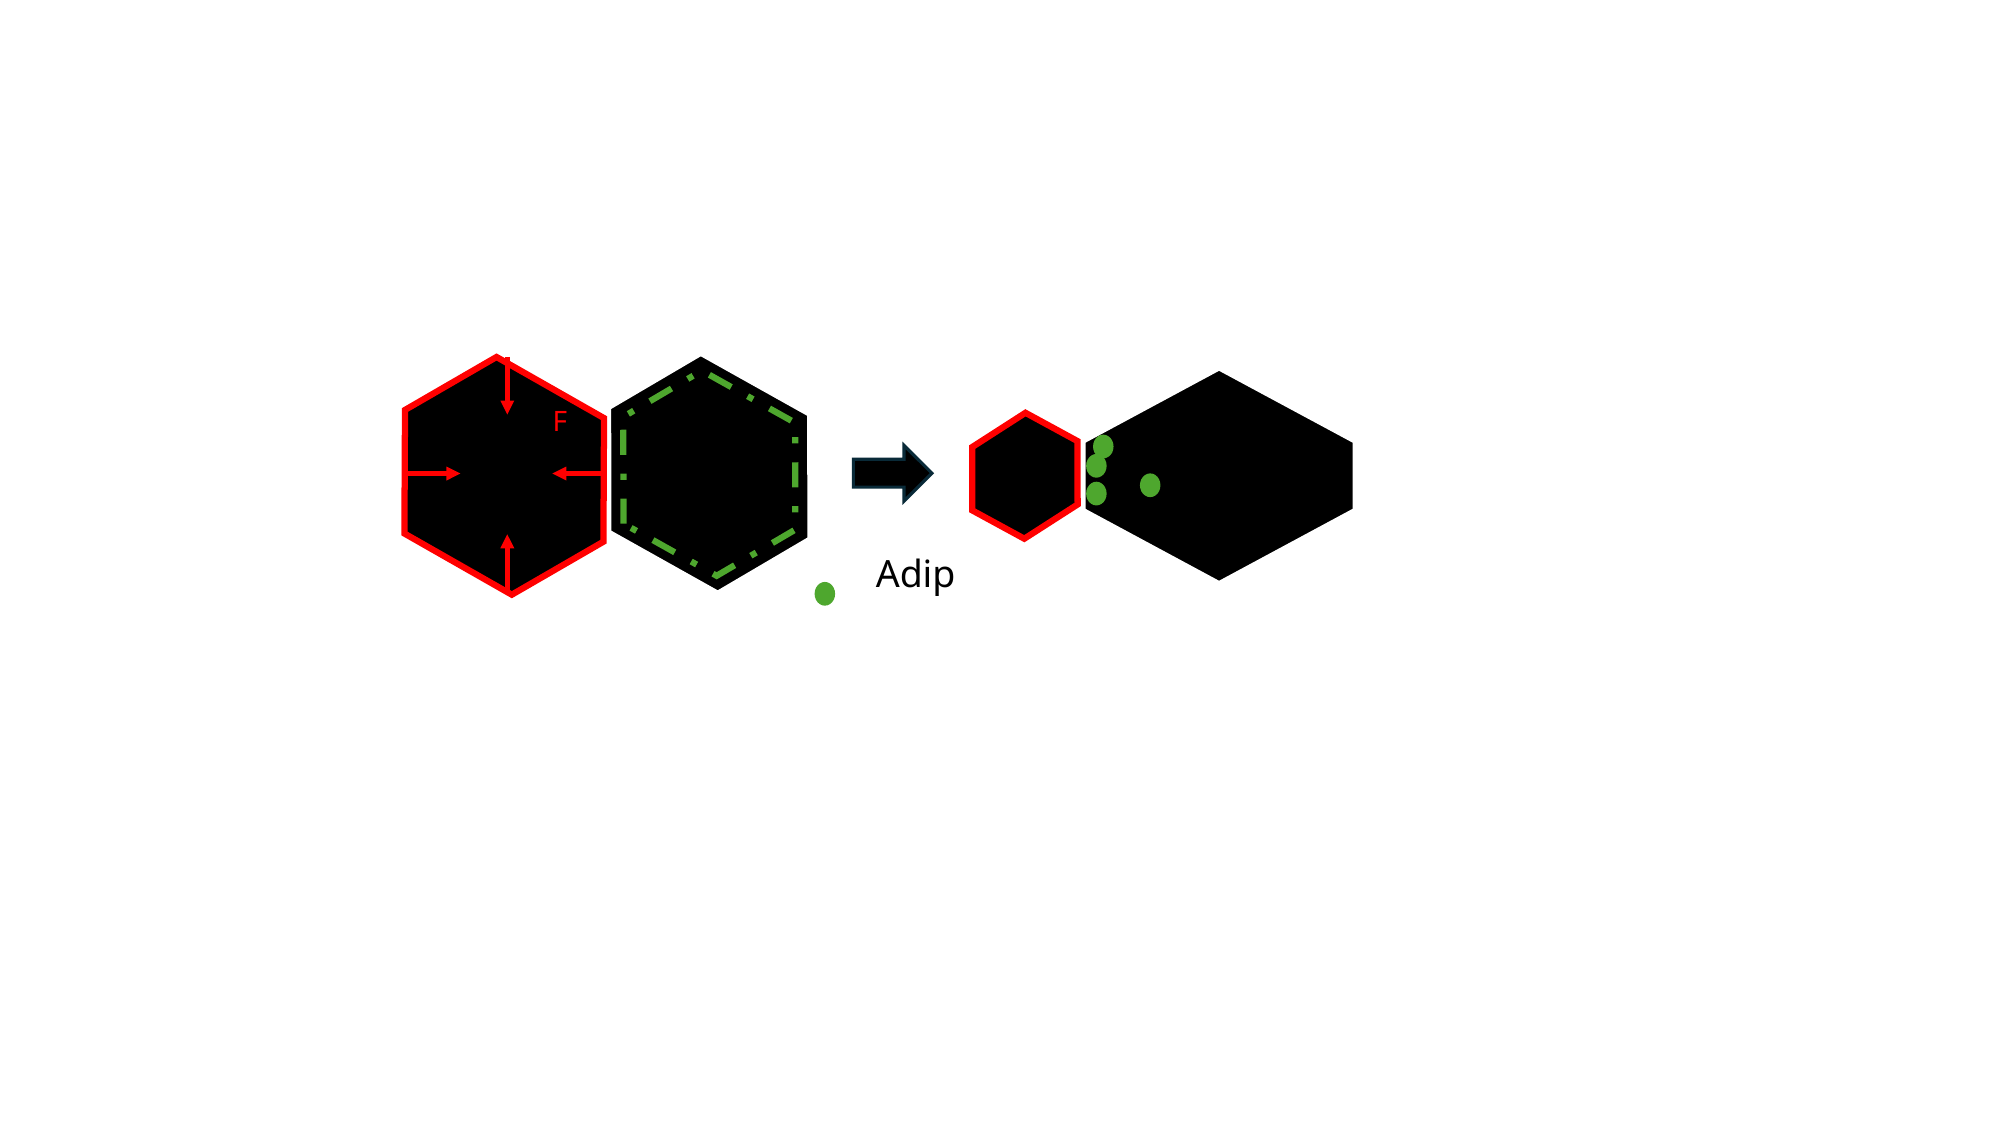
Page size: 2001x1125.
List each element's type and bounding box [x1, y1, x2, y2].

text_box [388, 356, 1355, 651]
